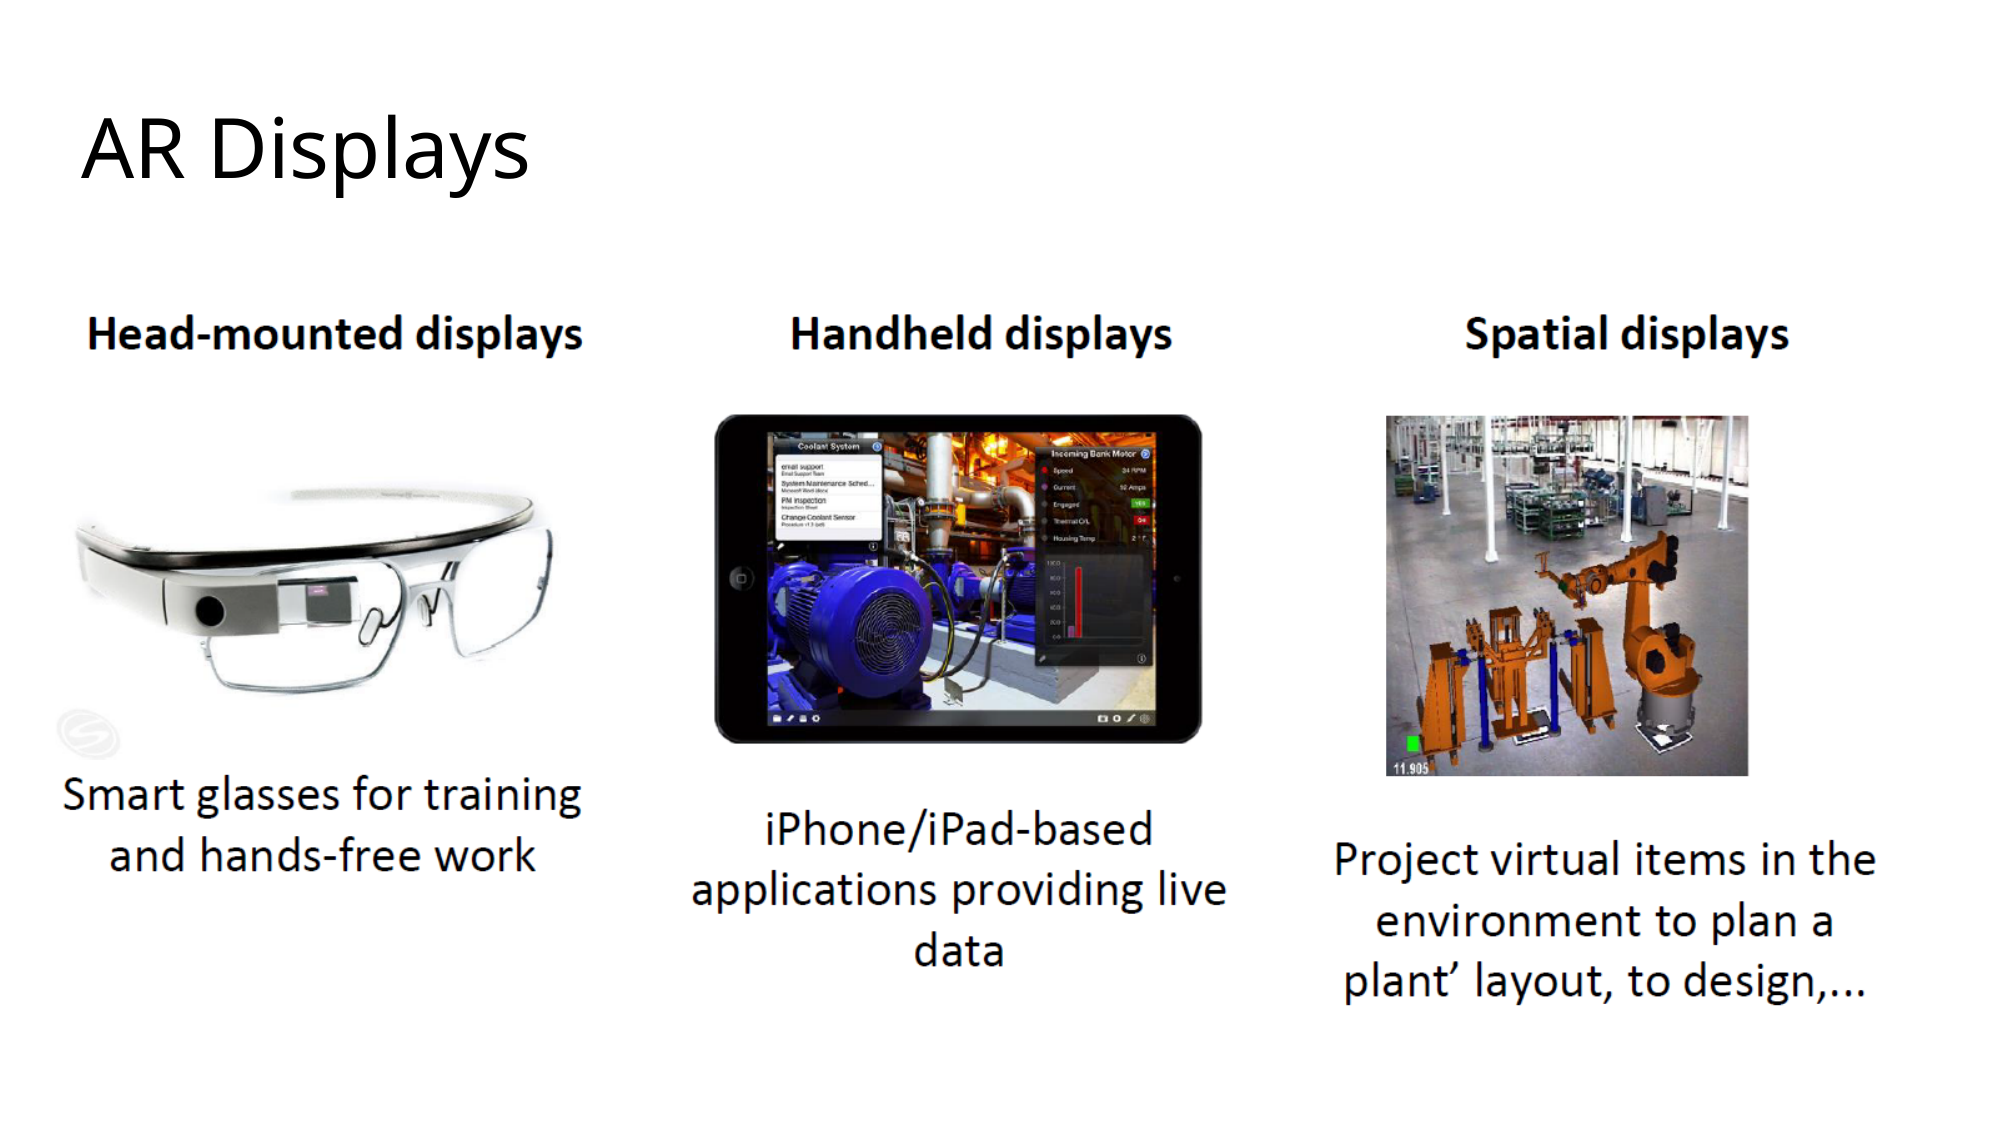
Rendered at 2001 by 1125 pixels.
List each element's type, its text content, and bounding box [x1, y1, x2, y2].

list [24, 287, 1976, 1013]
title AR Displays [81, 94, 1919, 200]
